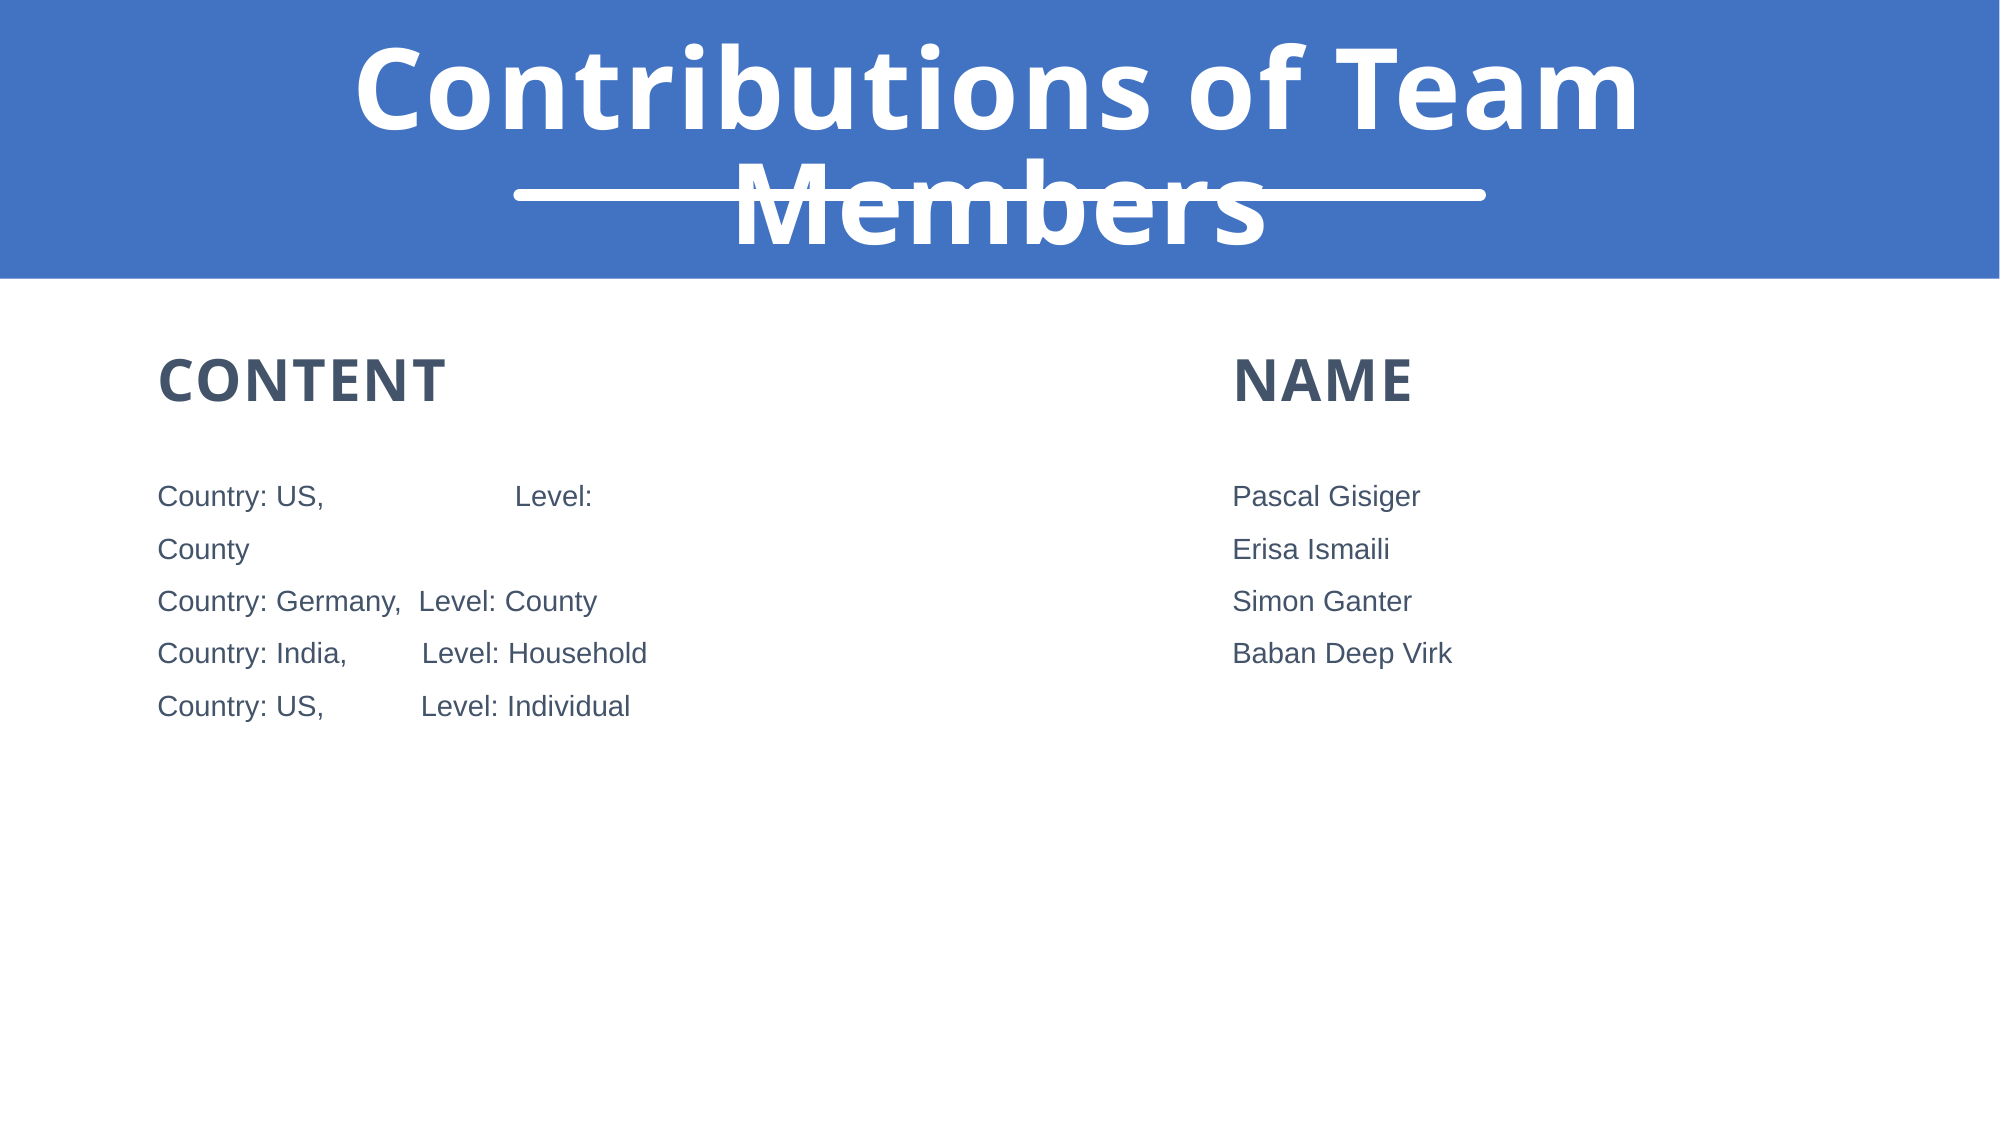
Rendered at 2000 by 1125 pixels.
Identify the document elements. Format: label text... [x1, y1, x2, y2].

list Content [137, 344, 788, 447]
list Pascal Gisiger Erisa Ismaili Simon Ganter Baban Deep Virk [1212, 450, 1775, 1100]
title Contributions of Team Members [87, 75, 1912, 230]
list Name [1211, 344, 1863, 447]
list Country: US, Level: County Country: Germany, Level: County Country: India, Level: Household Country: US, Level: Individual [137, 450, 700, 1100]
